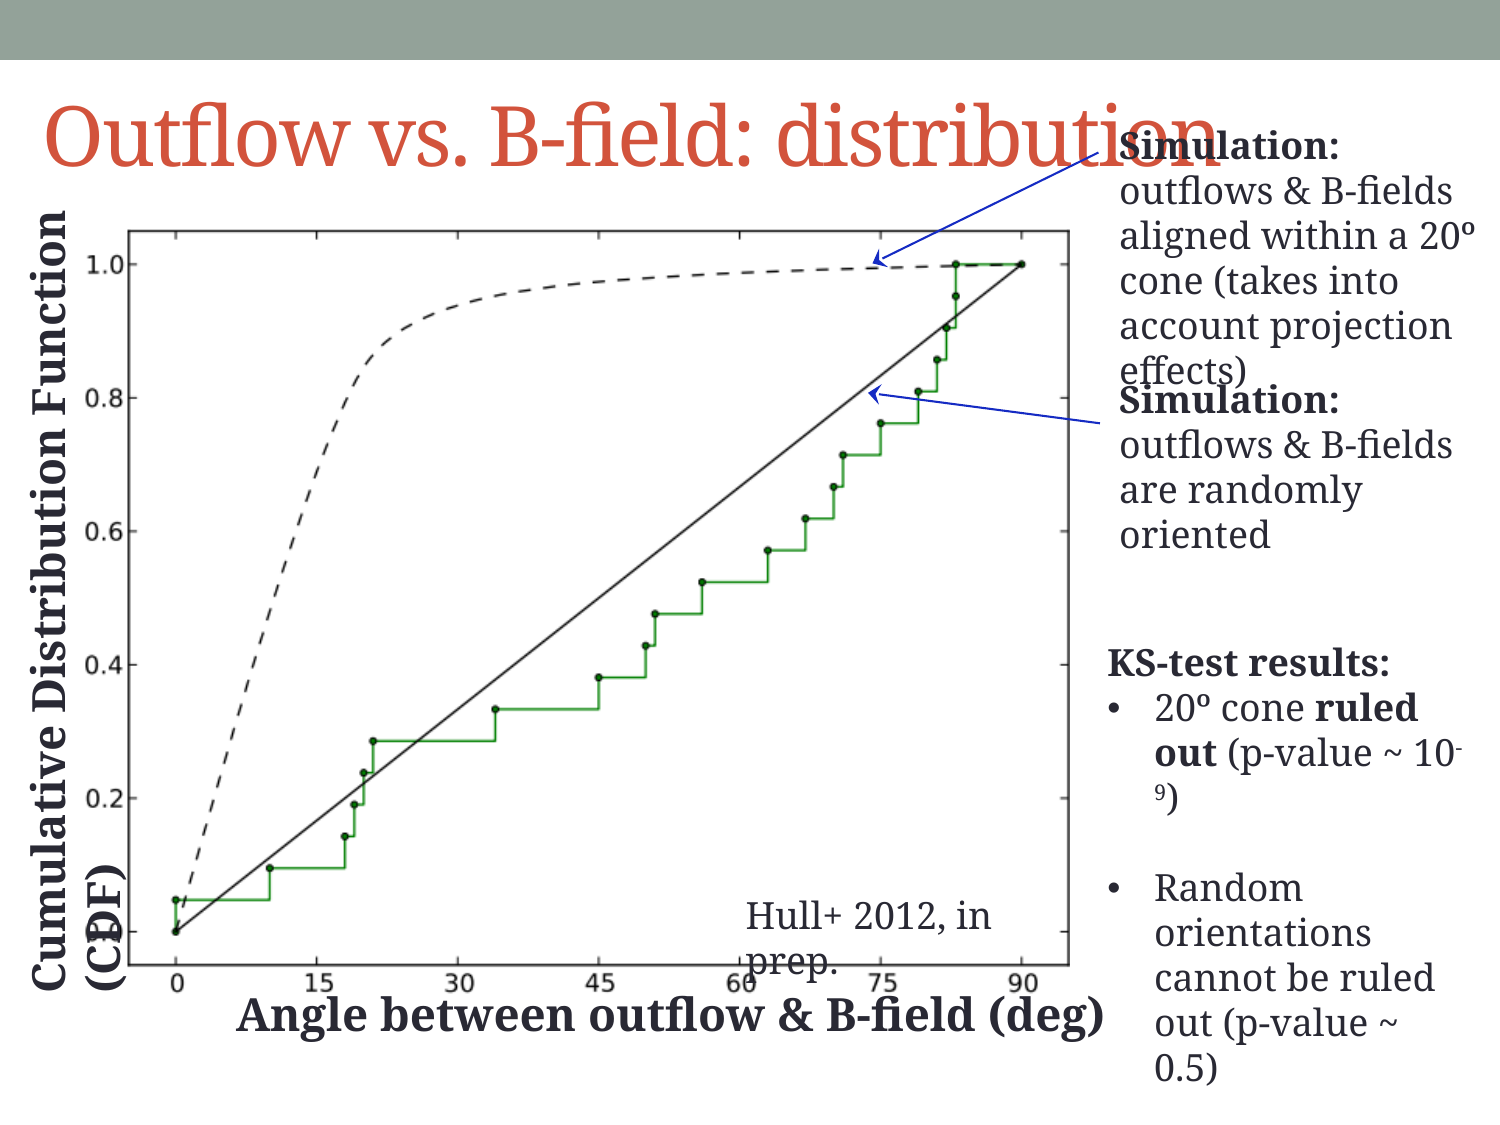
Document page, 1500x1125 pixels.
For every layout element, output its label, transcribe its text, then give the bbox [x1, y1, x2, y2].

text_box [11, 63, 1166, 1050]
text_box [872, 114, 1496, 358]
title Outflow vs. B-field: distribution [27, 51, 1378, 111]
text_box KS-test results: 20º cone ruled out (p-value ~ 10-9) Random orientations cannot be ruled out (p-value ~ 0.5) [1092, 632, 1484, 1125]
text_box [867, 368, 1496, 521]
